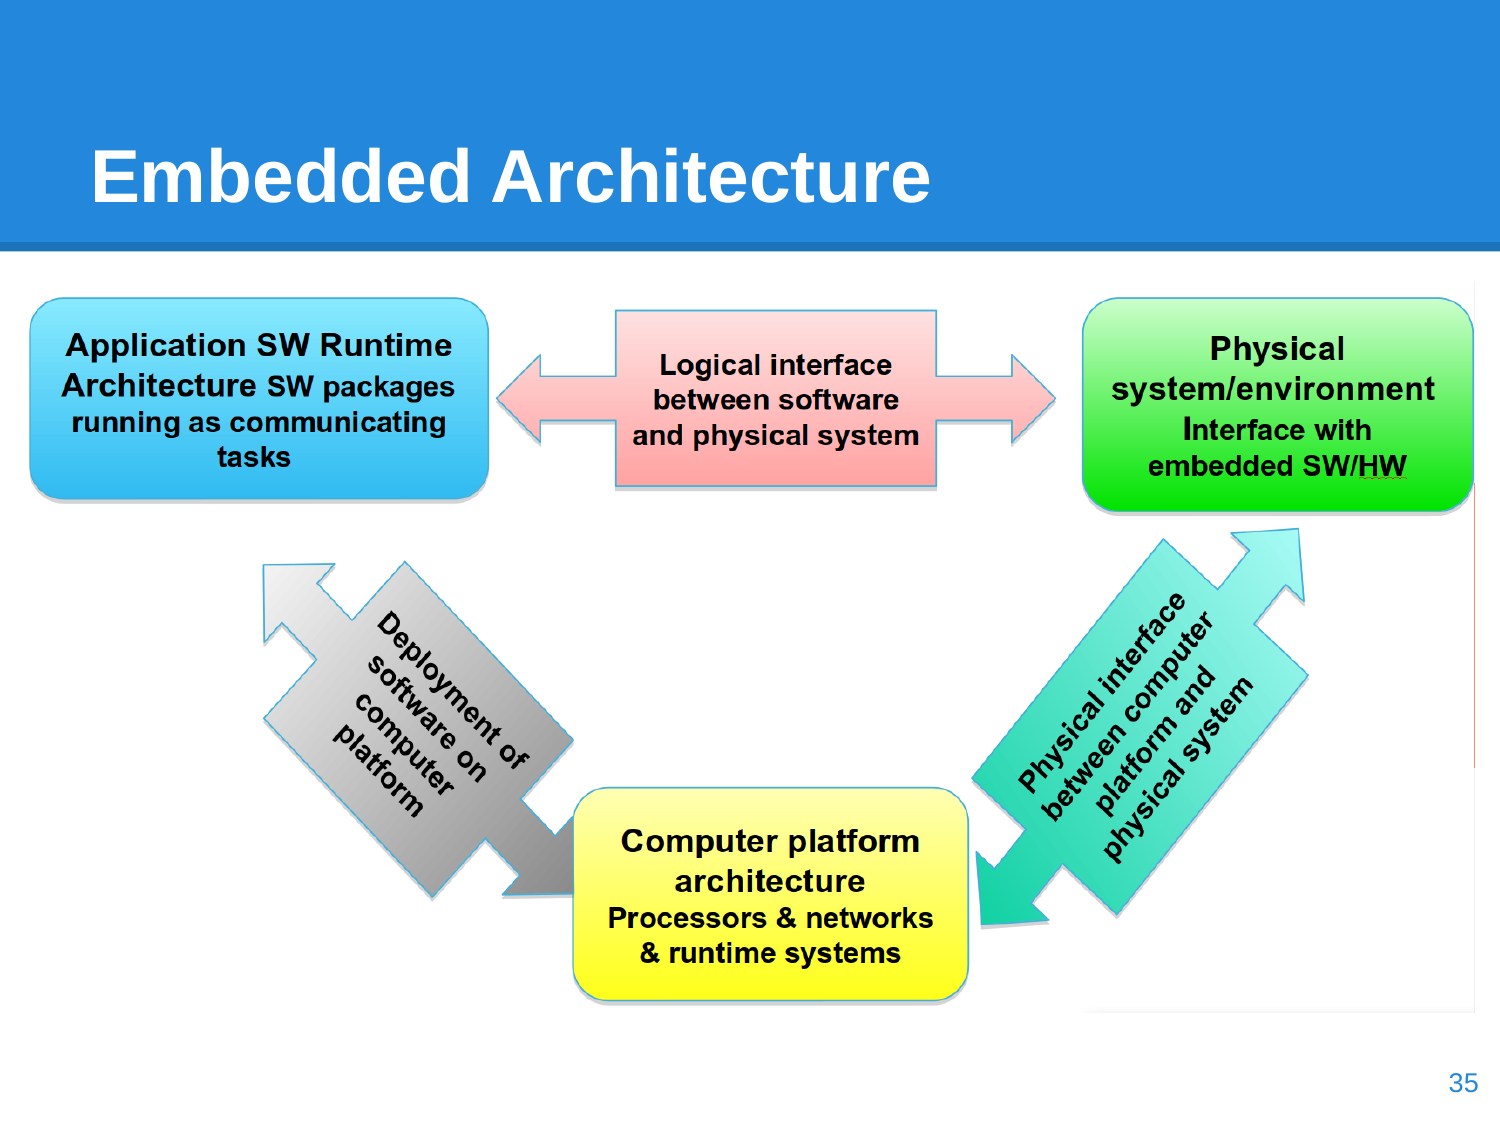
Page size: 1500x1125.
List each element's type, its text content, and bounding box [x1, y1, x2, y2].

slide_number ‹#› [1403, 1038, 1494, 1125]
picture [24, 281, 1476, 1014]
title Embedded Architecture [75, 45, 1425, 233]
